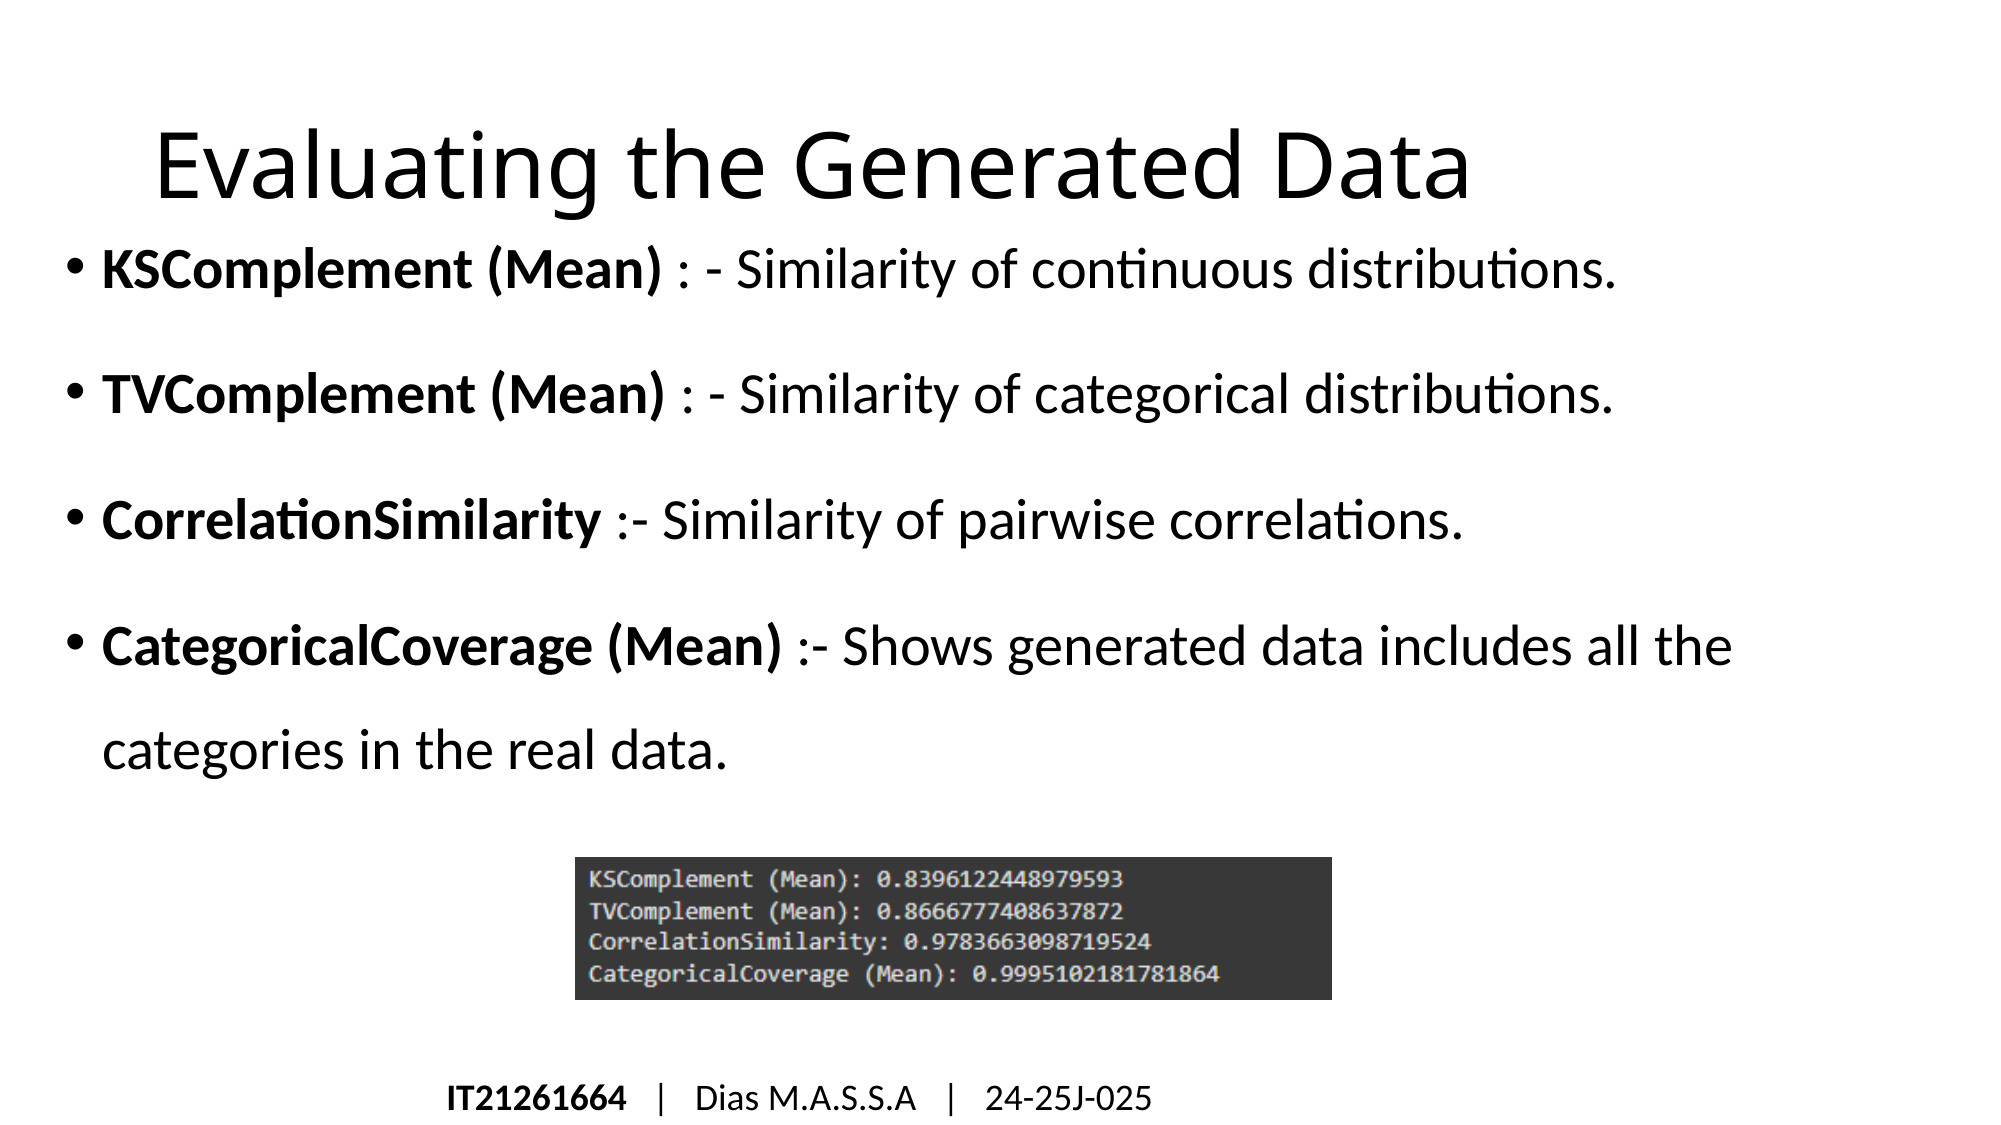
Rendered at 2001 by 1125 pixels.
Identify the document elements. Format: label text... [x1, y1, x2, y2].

list KSComplement (Mean) : - Similarity of continuous distributions. TVComplement (Mean) : - Similarity of categorical distributions. CorrelationSimilarity :- Similarity of pairwise correlations. CategoricalCoverage (Mean) :- Shows generated data includes all the categories in the real data. [50, 187, 1988, 850]
text_box IT21261664 | Dias M.A.S.S.A | 24-25J-025 [431, 1064, 1551, 1125]
picture [575, 857, 1333, 1000]
title Evaluating the Generated Data [137, 59, 1863, 187]
